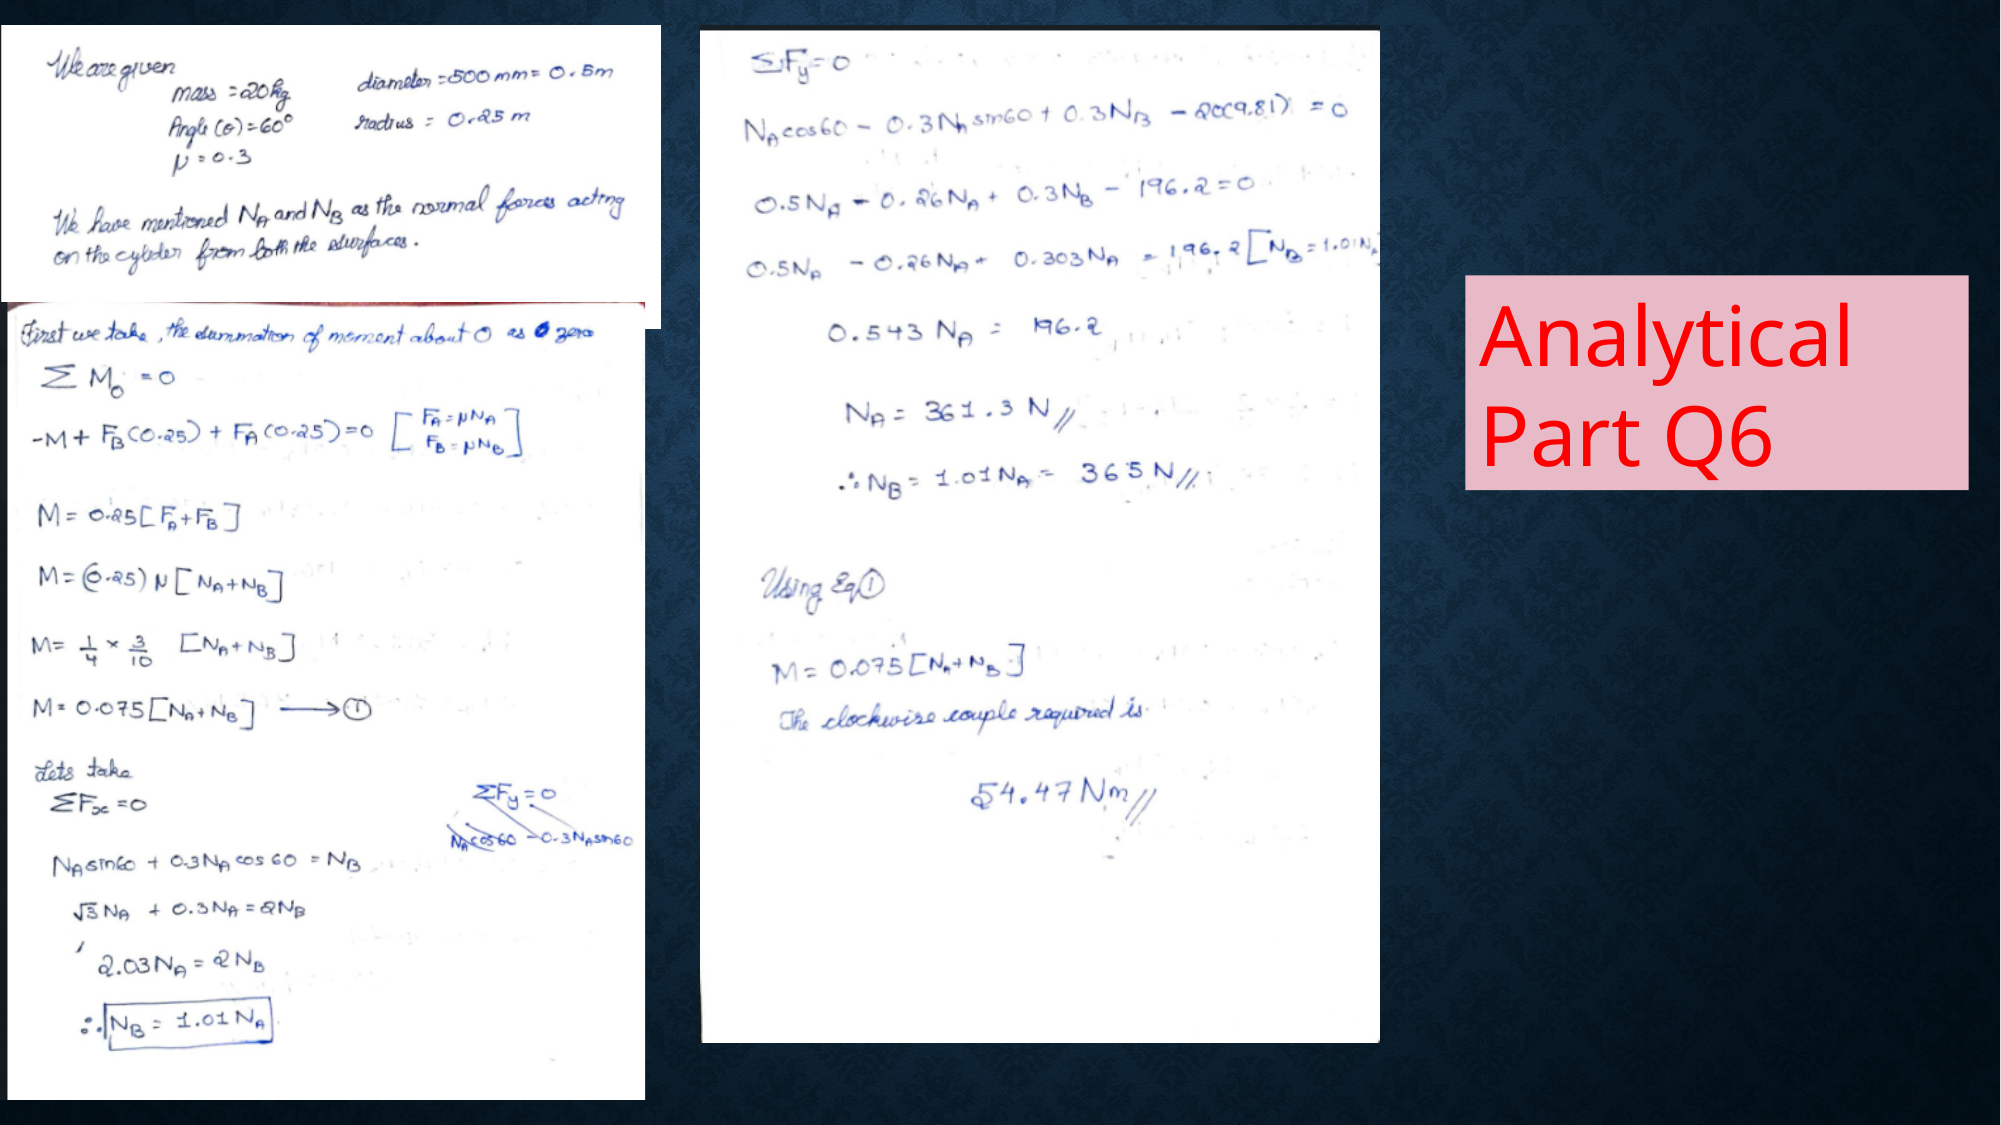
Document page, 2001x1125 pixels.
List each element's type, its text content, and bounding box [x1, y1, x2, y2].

text_box Analytical Part Q6 [1465, 275, 1969, 491]
picture [0, 25, 661, 1100]
picture [699, 25, 1380, 1044]
